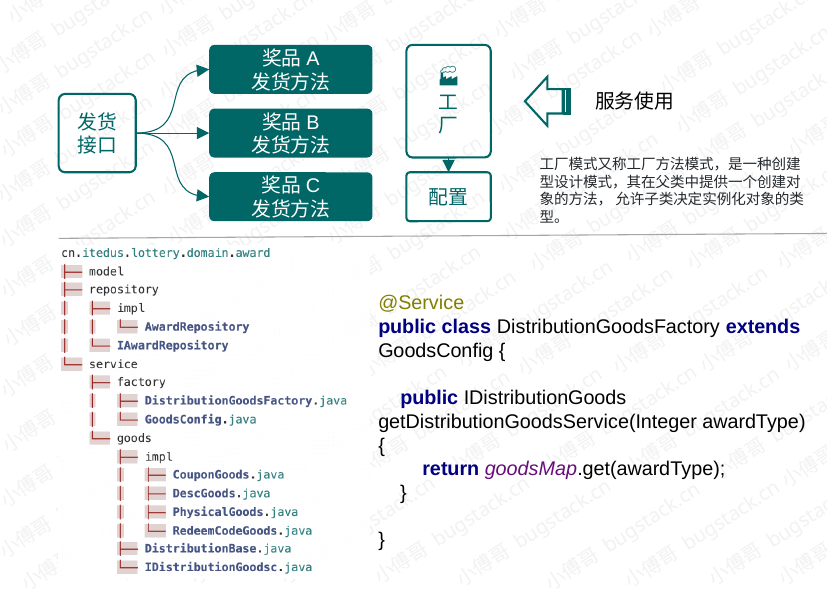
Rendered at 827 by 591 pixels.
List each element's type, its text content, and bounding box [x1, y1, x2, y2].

text_box 奖品B 发货方法 [210, 107, 374, 159]
picture [58, 245, 370, 579]
text_box 配置 [405, 171, 492, 223]
text_box 奖品A 发货方法 [208, 43, 374, 95]
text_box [58, 233, 827, 239]
text_box 发货 接口 [57, 92, 135, 174]
text_box 🏭 工 厂 [405, 43, 492, 159]
text_box 奖品C 发货方法 [208, 171, 374, 223]
text_box [523, 74, 571, 129]
text_box 服务使用 [580, 81, 696, 121]
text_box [135, 69, 210, 132]
text_box 工厂模式又称工厂方法模式，是一种创建型设计模式，其在父类中提供一个创建对象的方法， 允许子类决定实例化对象的类型。 [524, 147, 827, 233]
text_box @Service public class DistributionGoodsFactory extends GoodsConfig { public IDistributionGoods getDistributionGoodsService(Integer awardType){ return goodsMap.get(awardType); } } [370, 282, 827, 559]
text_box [135, 132, 210, 197]
